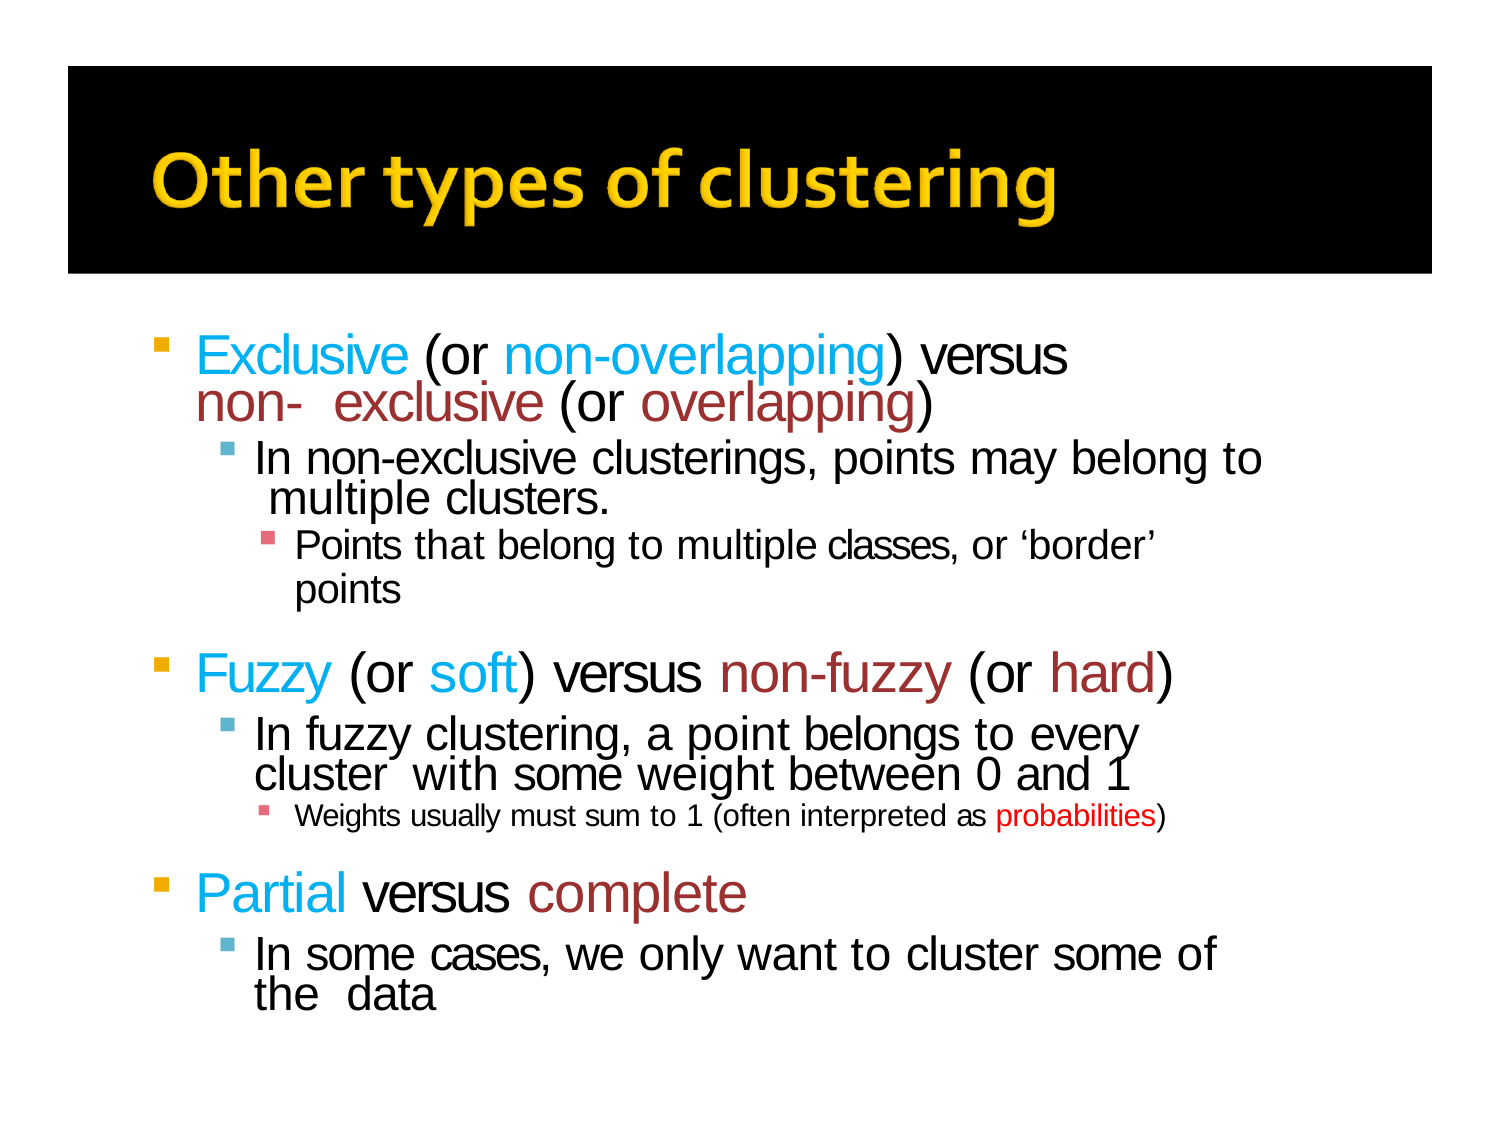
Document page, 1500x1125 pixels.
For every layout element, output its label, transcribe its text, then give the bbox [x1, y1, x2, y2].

text_box Exclusive (or non-overlapping) versus non- exclusive (or overlapping) In non-exclusive clusterings, points may belong to multiple clusters. Points that belong to multiple classes, or ‘border’ points Fuzzy (or soft) versus non-fuzzy (or hard) In fuzzy clustering, a point belongs to every cluster with some weight between 0 and 1 Weights usually must sum to 1 (often interpreted as probabilities) Partial versus complete In some cases, we only want to cluster some of the data [142, 314, 1280, 1019]
text_box [152, 146, 1055, 228]
